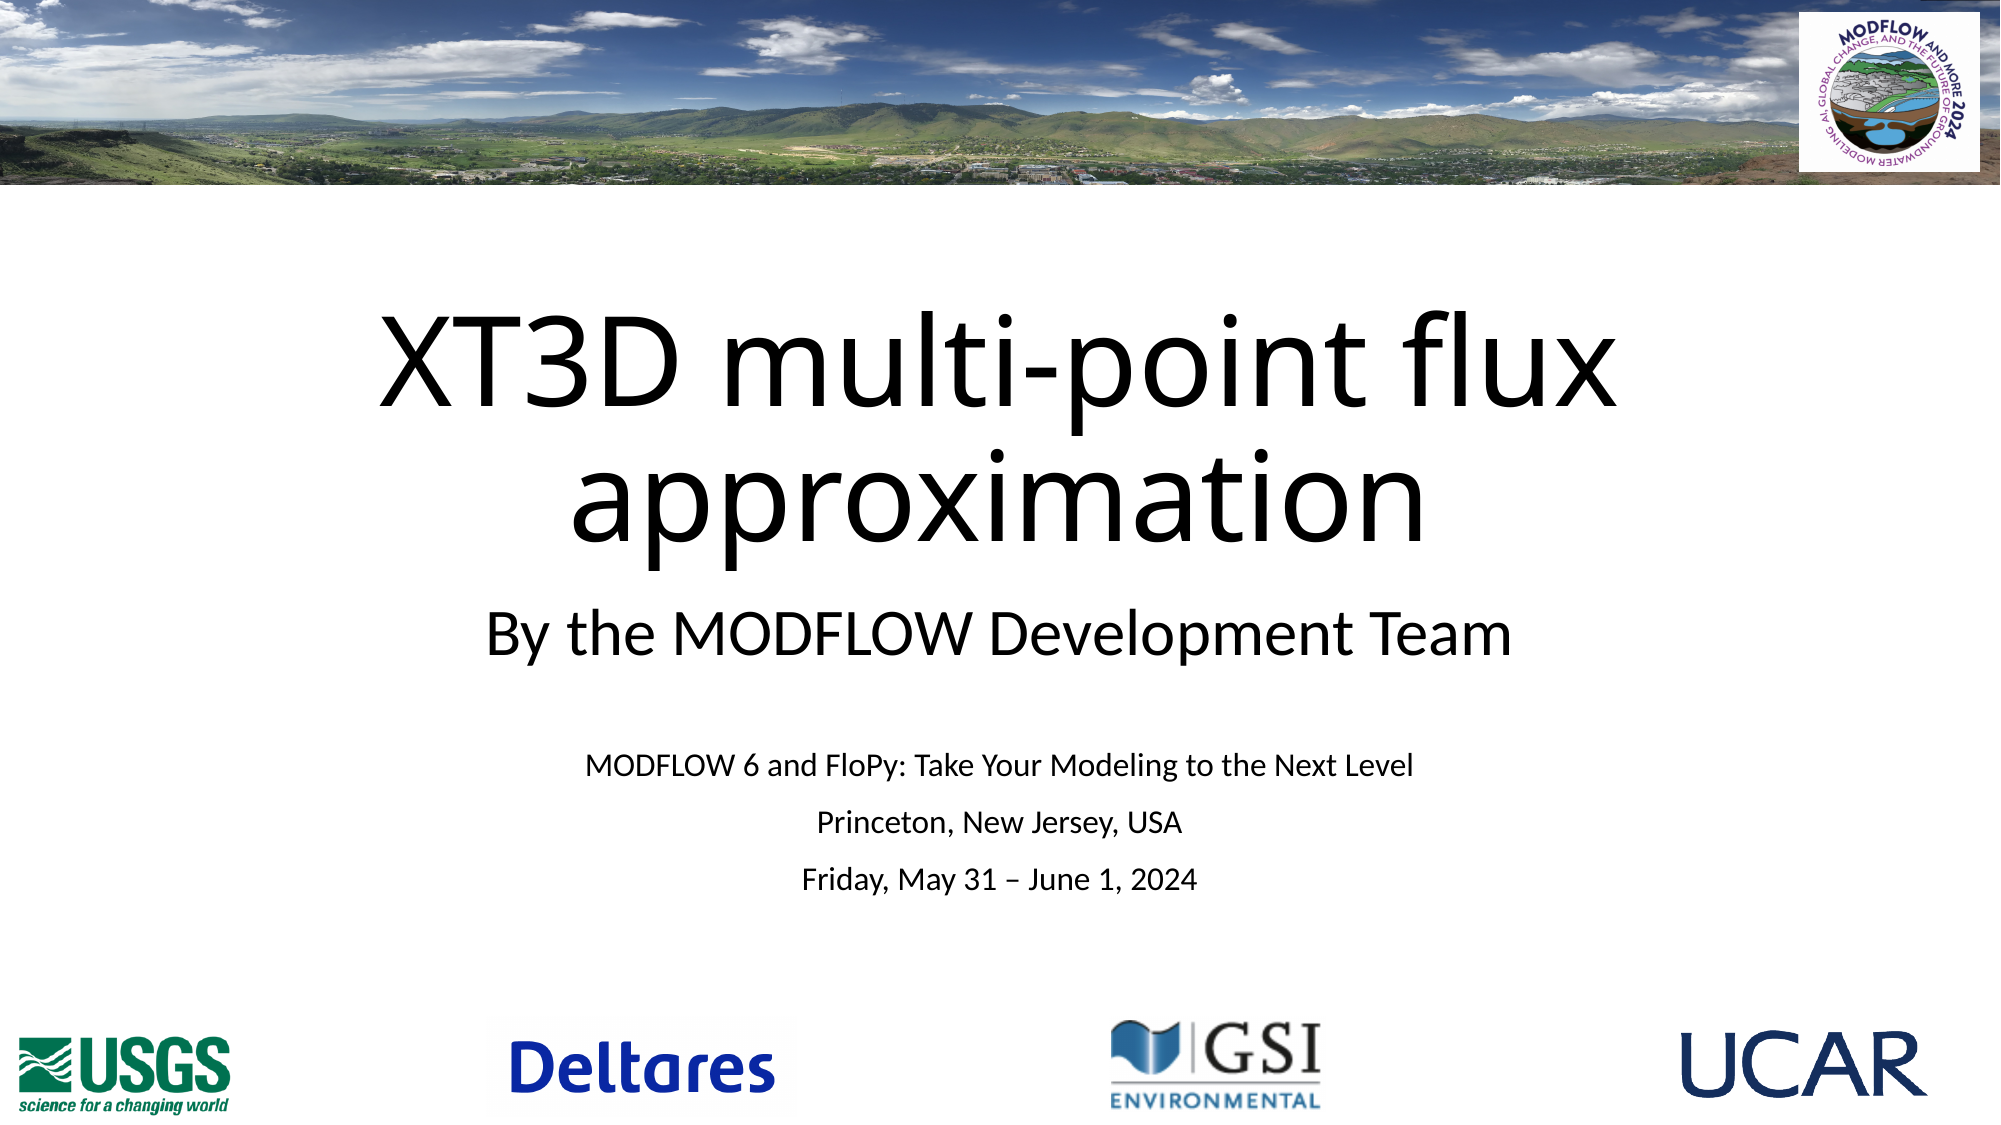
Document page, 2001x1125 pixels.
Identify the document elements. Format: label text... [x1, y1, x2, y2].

subtitle By the MODFLOW Development Team MODFLOW 6 and FloPy: Take Your Modeling to the Next Level Princeton, New Jersey, USA Friday, May 31 – June 1, 2024 [249, 590, 1750, 863]
title XT3D multi-point flux approximation [249, 185, 1750, 576]
picture [1109, 1016, 1326, 1112]
picture [486, 1016, 797, 1117]
picture [1681, 1030, 1928, 1098]
picture [11, 1030, 236, 1121]
picture [0, 0, 2000, 185]
